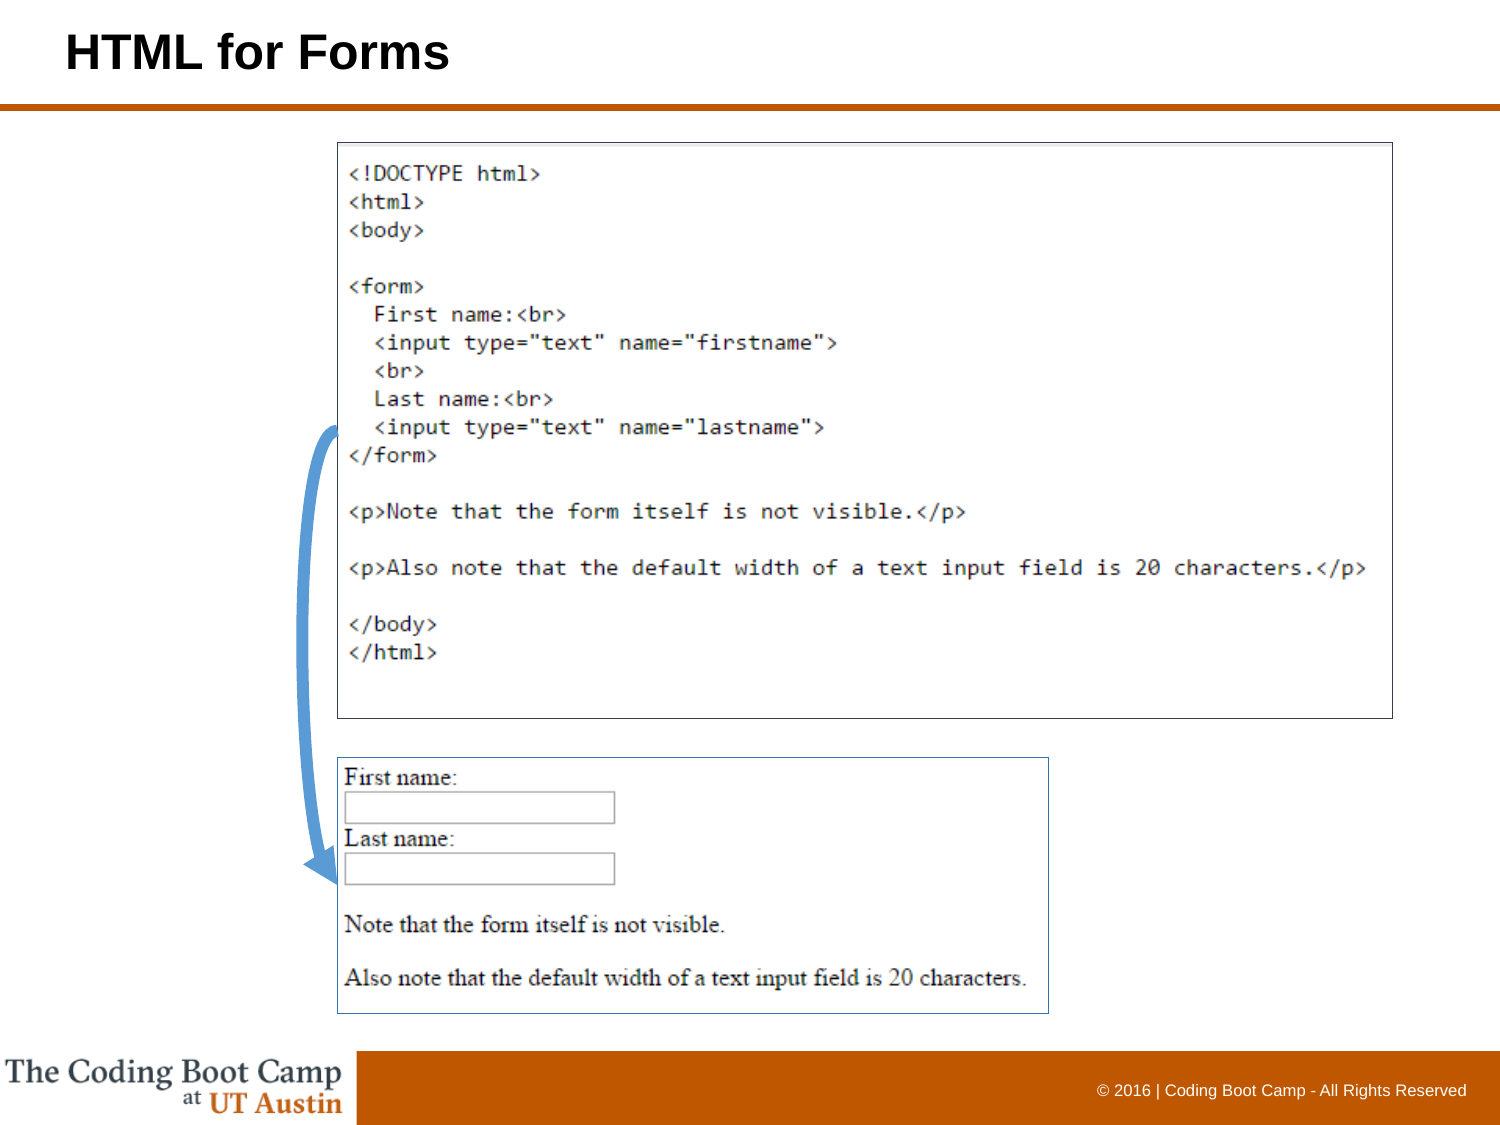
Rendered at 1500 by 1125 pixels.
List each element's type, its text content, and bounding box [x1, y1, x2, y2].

picture [337, 757, 1049, 1014]
picture [0, 1050, 357, 1125]
title HTML for Forms [50, 0, 1175, 108]
picture [337, 142, 1393, 719]
